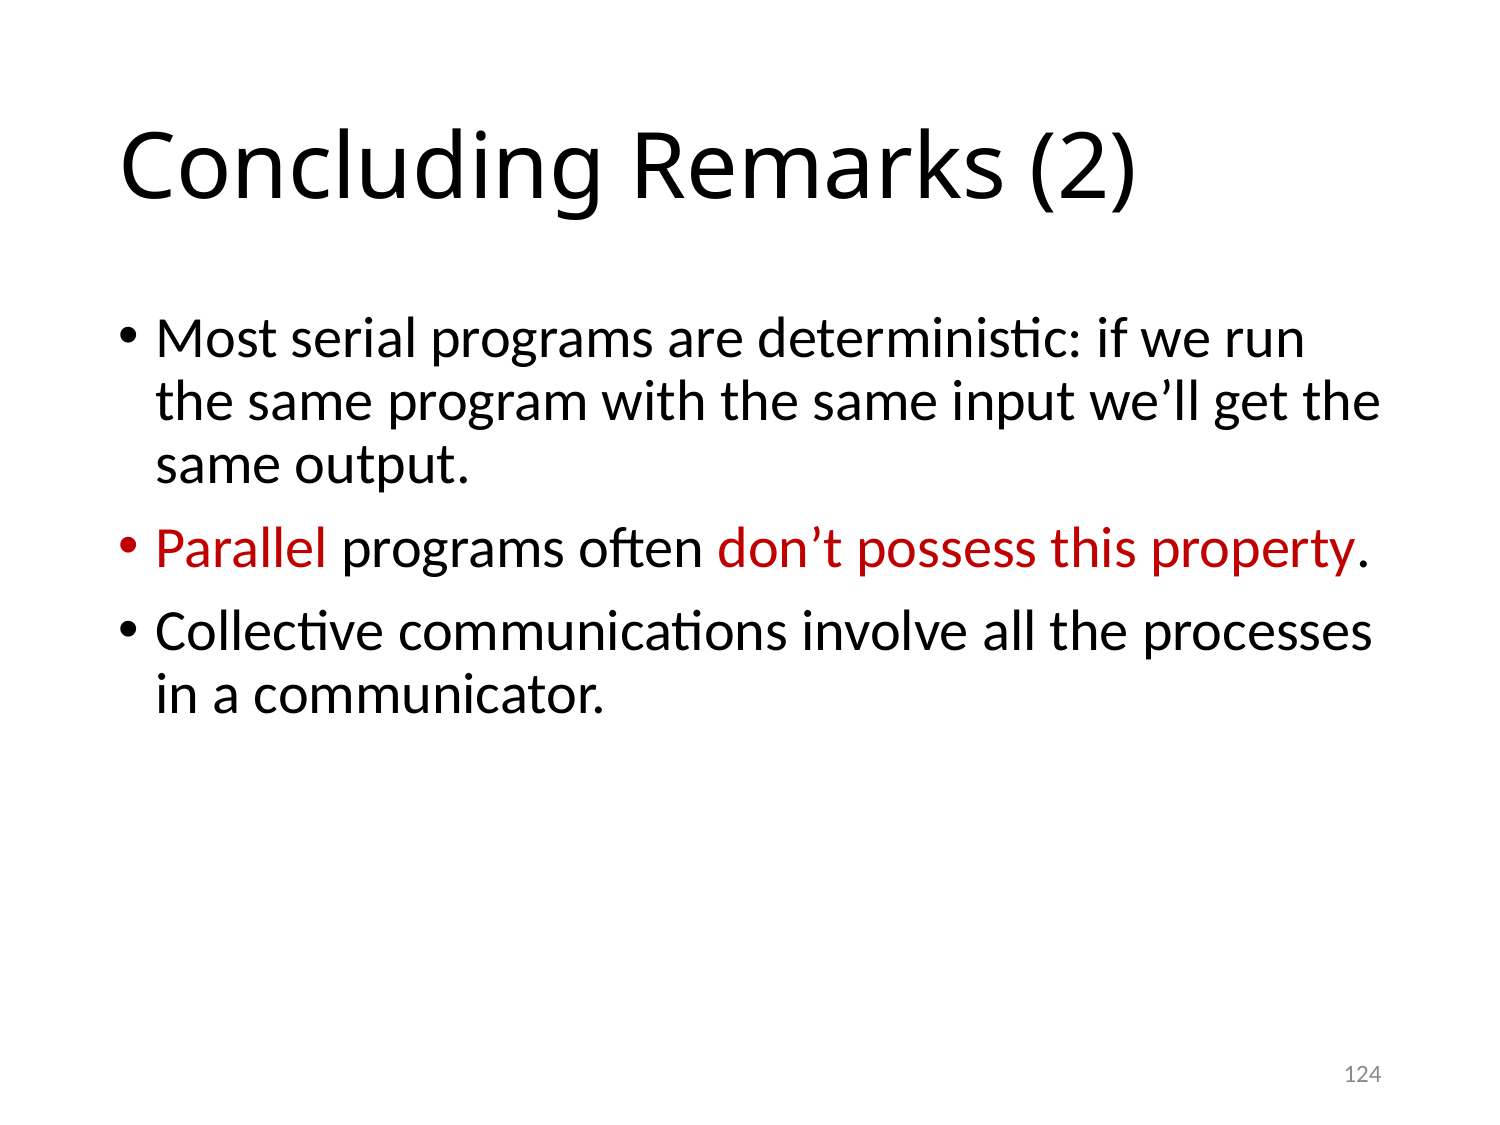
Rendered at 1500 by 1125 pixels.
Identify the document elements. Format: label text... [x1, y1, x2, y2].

slide_number 124 [1059, 1042, 1397, 1103]
list Most serial programs are deterministic: if we run the same program with the same input we’ll get the same output. Parallel programs often don’t possess this property. Collective communications involve all the processes in a communicator. [103, 299, 1397, 1014]
title Concluding Remarks (2) [103, 59, 1397, 278]
